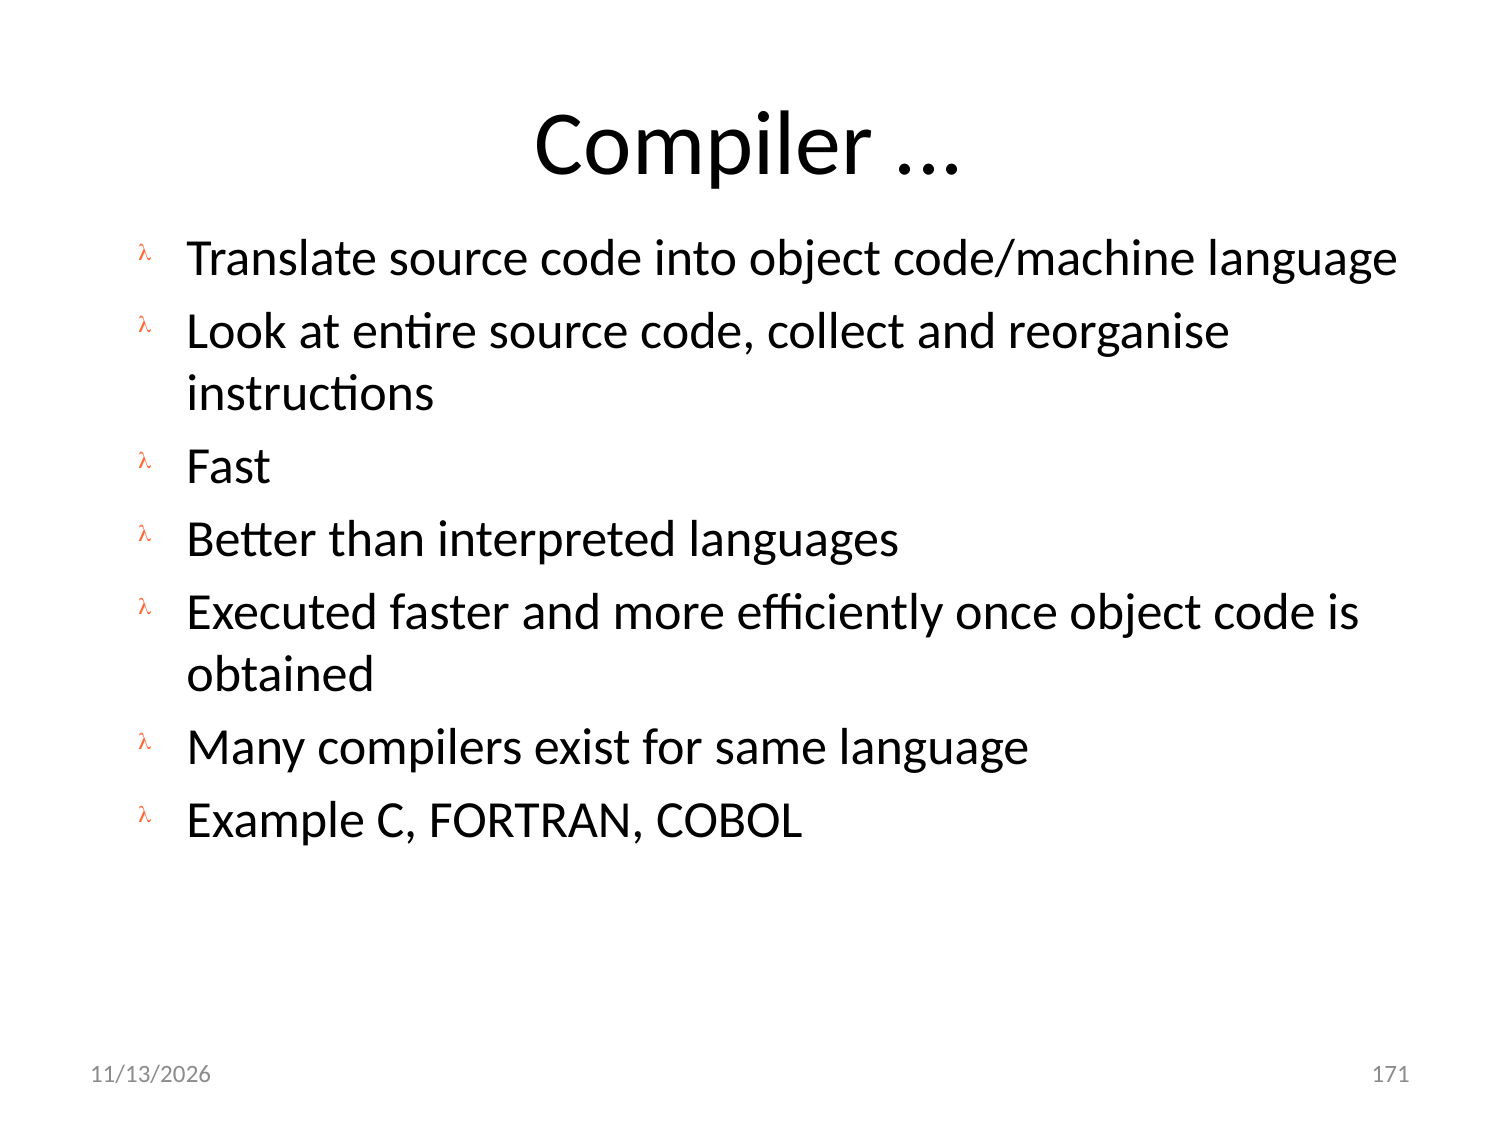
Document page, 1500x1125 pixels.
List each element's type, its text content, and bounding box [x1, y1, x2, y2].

list Translate source code into object code/machine language Look at entire source code, collect and reorganise instructions Fast Better than interpreted languages Executed faster and more efficiently once object code is obtained Many compilers exist for same language Example C, FORTRAN, COBOL [107, 219, 1425, 971]
slide_number 171 [1074, 1042, 1425, 1103]
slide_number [75, 1042, 425, 1103]
title Compiler ... [74, 44, 1425, 233]
